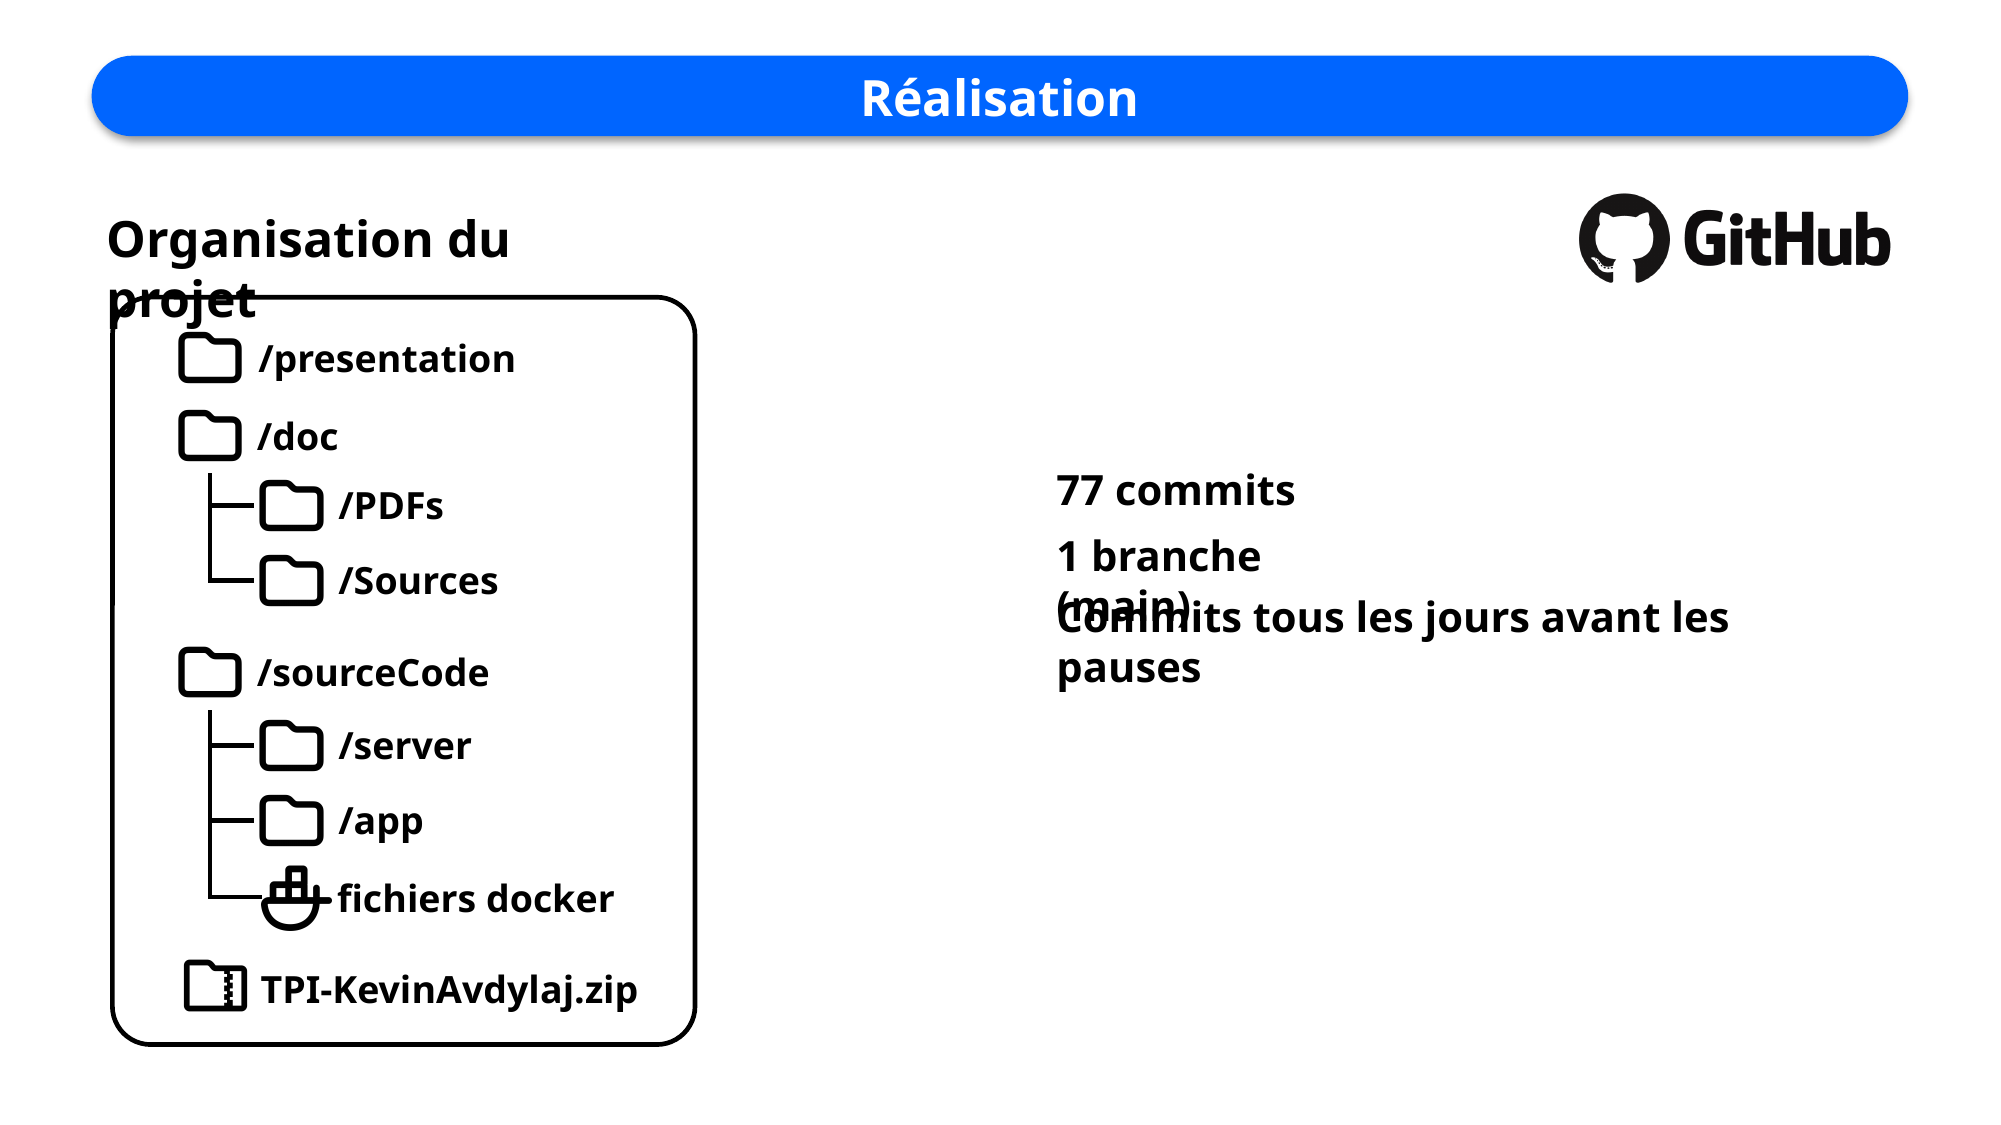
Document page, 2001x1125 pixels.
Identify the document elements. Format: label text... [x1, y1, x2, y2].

picture [172, 319, 248, 396]
picture [181, 951, 250, 1020]
picture [172, 633, 248, 710]
text_box 1 branche (main) [1041, 522, 1420, 583]
text_box Organisation du projet [91, 199, 689, 335]
text_box Réalisation [90, 54, 1910, 138]
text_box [209, 709, 262, 897]
picture [1528, 161, 1941, 315]
picture [253, 707, 330, 859]
text_box [111, 296, 697, 1046]
text_box 77 commits [1041, 456, 1367, 522]
picture [261, 861, 332, 933]
picture [172, 397, 248, 474]
text_box /presentation [243, 327, 532, 433]
text_box Commits tous les jours avant les pauses [1041, 583, 1807, 699]
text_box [209, 473, 254, 581]
picture [253, 467, 330, 619]
